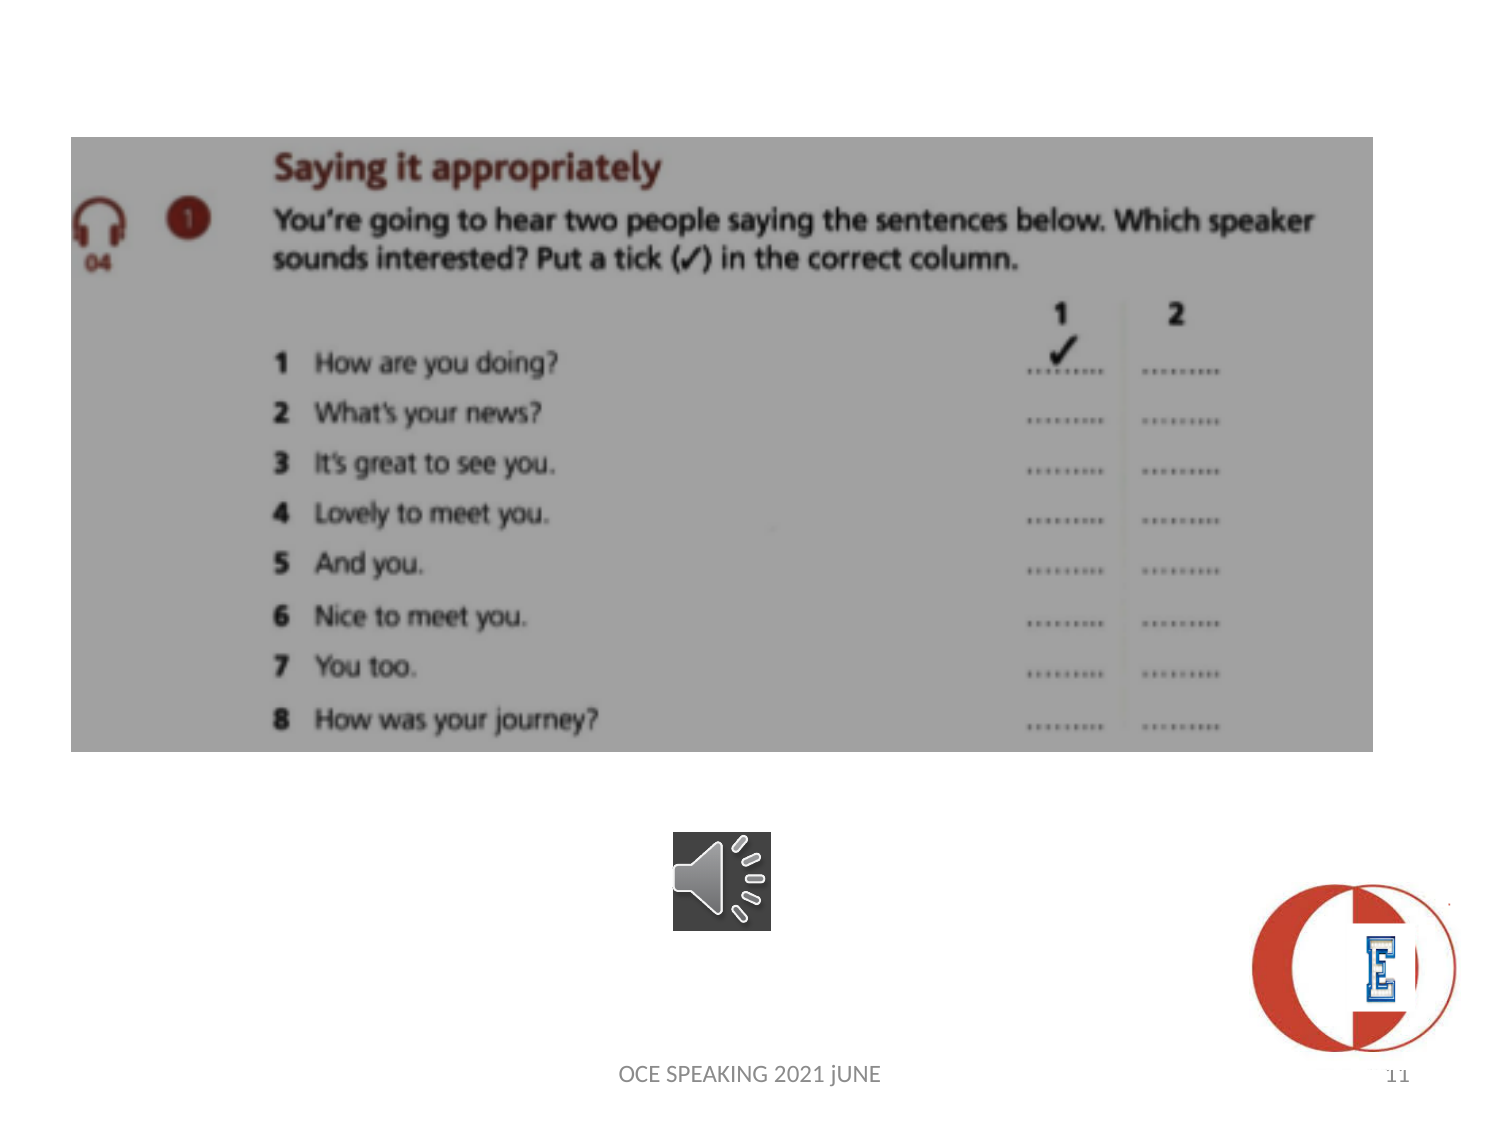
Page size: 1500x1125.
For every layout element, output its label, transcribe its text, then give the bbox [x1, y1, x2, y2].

slide_number 11 [1074, 1042, 1425, 1103]
footer OCE SPEAKING 2021 jUNE [512, 1042, 988, 1103]
picture [70, 136, 1373, 752]
picture [671, 831, 773, 932]
picture [1245, 881, 1465, 1070]
